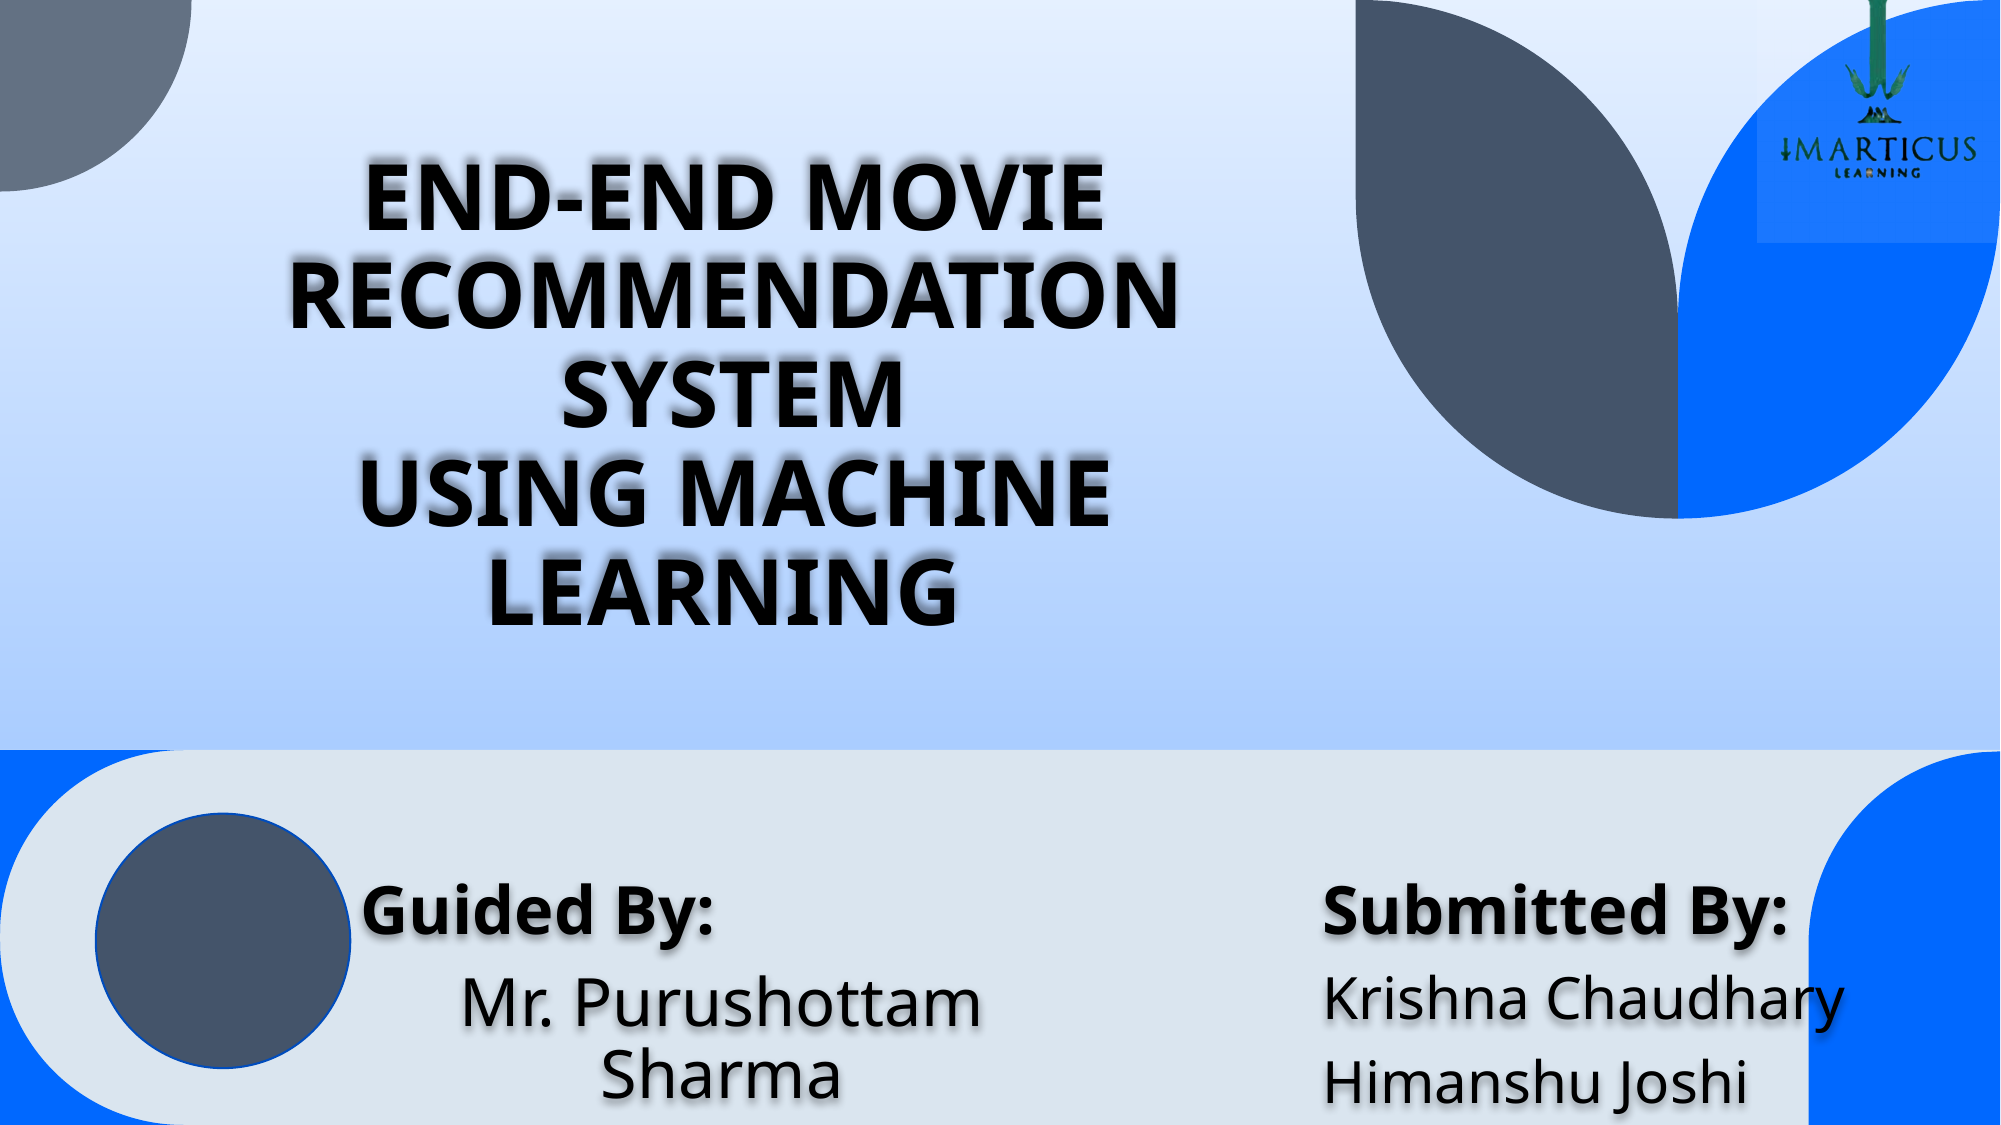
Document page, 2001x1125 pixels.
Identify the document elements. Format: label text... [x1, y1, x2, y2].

picture [1757, 0, 2000, 243]
text_box Guided By: Mr. Purushottam Sharma [345, 869, 1100, 1063]
title END-END MOVIE RECOMMENDATION SYSTEM USING MACHINE LEARNING [132, 333, 1339, 653]
subtitle Submitted By: Krishna Chaudhary Himanshu Joshi [1307, 869, 1896, 1125]
